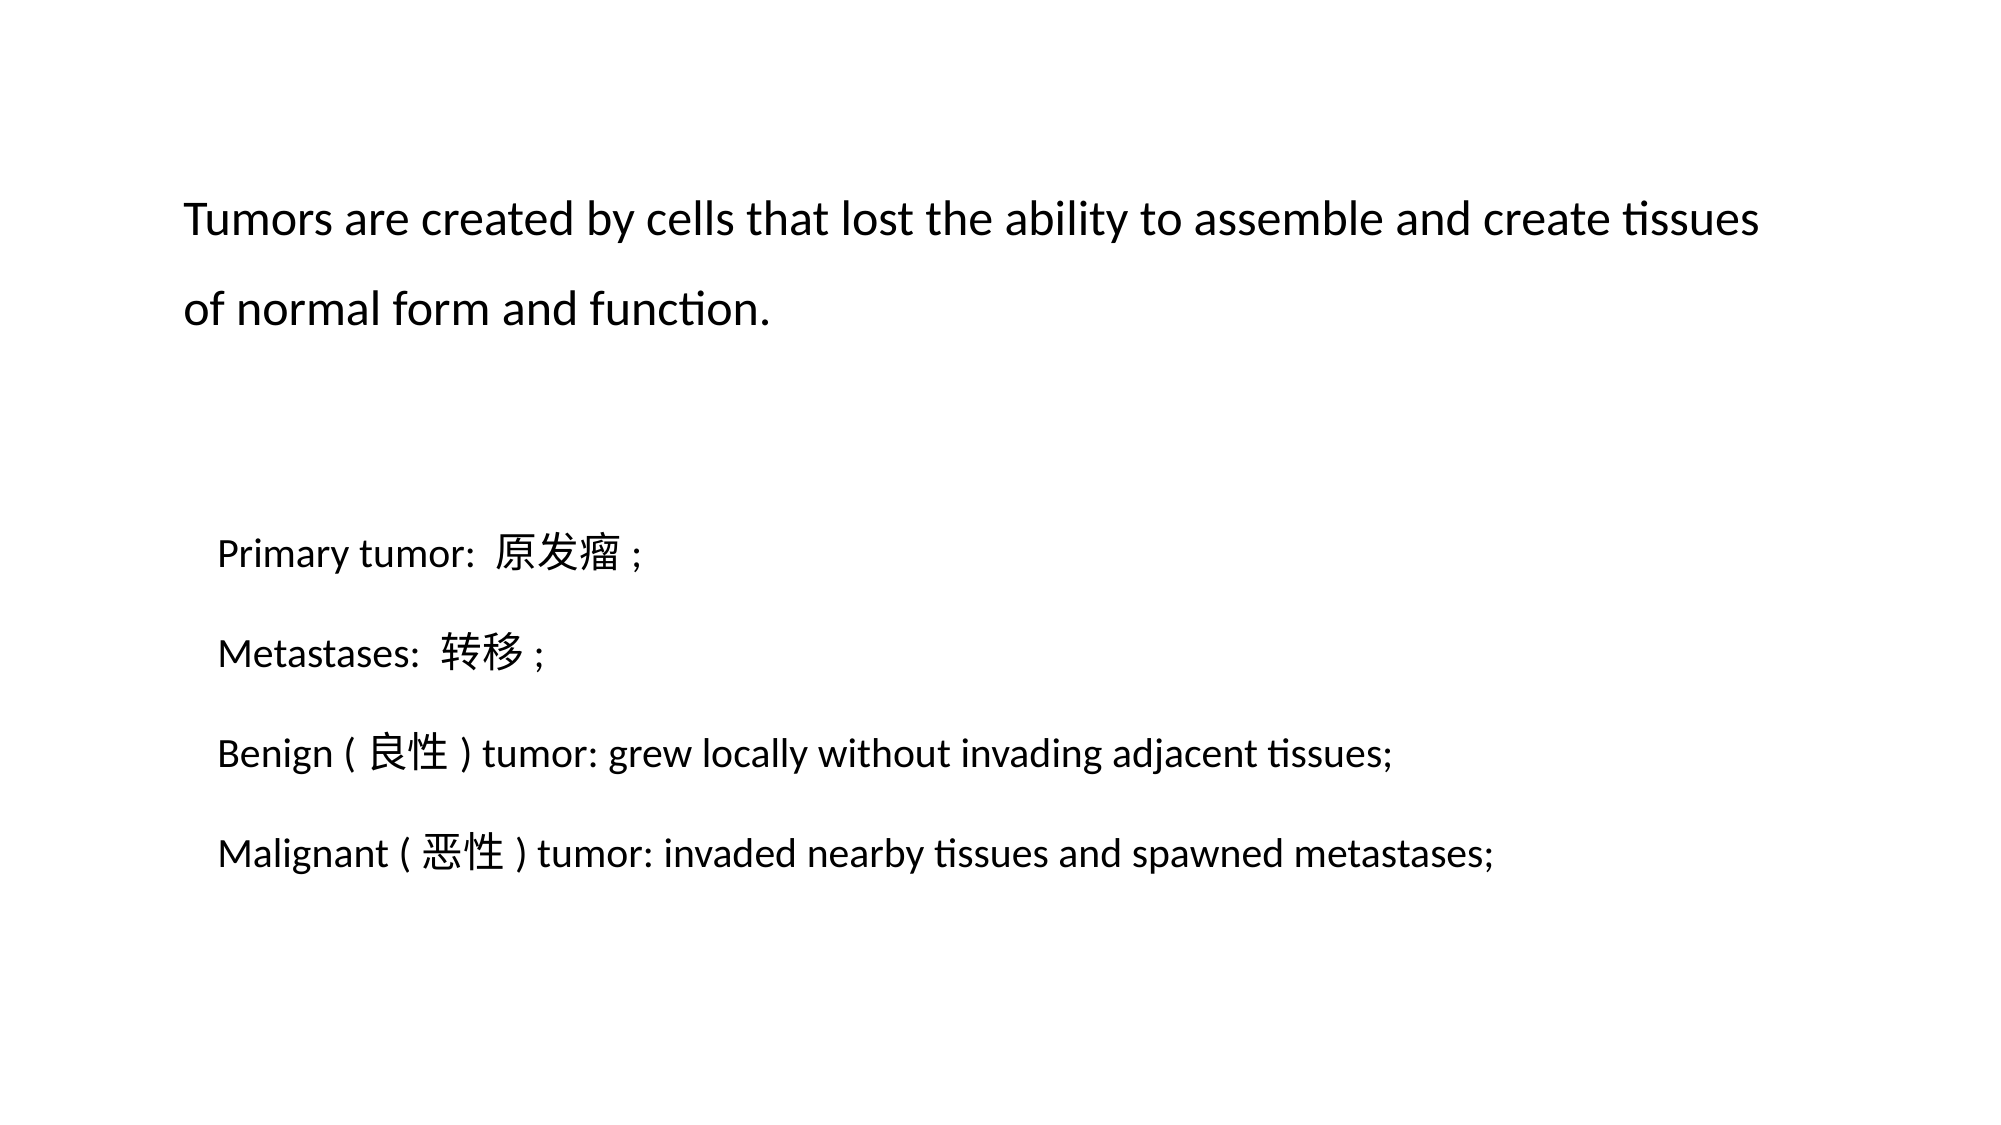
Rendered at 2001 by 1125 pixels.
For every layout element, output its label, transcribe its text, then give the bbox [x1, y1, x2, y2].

text_box Primary tumor: 原发瘤; Metastases: 转移; Benign (良性) tumor: grew locally without invading adjacent tissues; Malignant (恶性) tumor: invaded nearby tissues and spawned metastases; [202, 518, 1793, 884]
text_box Tumors are created by cells that lost the ability to assemble and create tissues of normal form and function. [168, 148, 1793, 343]
